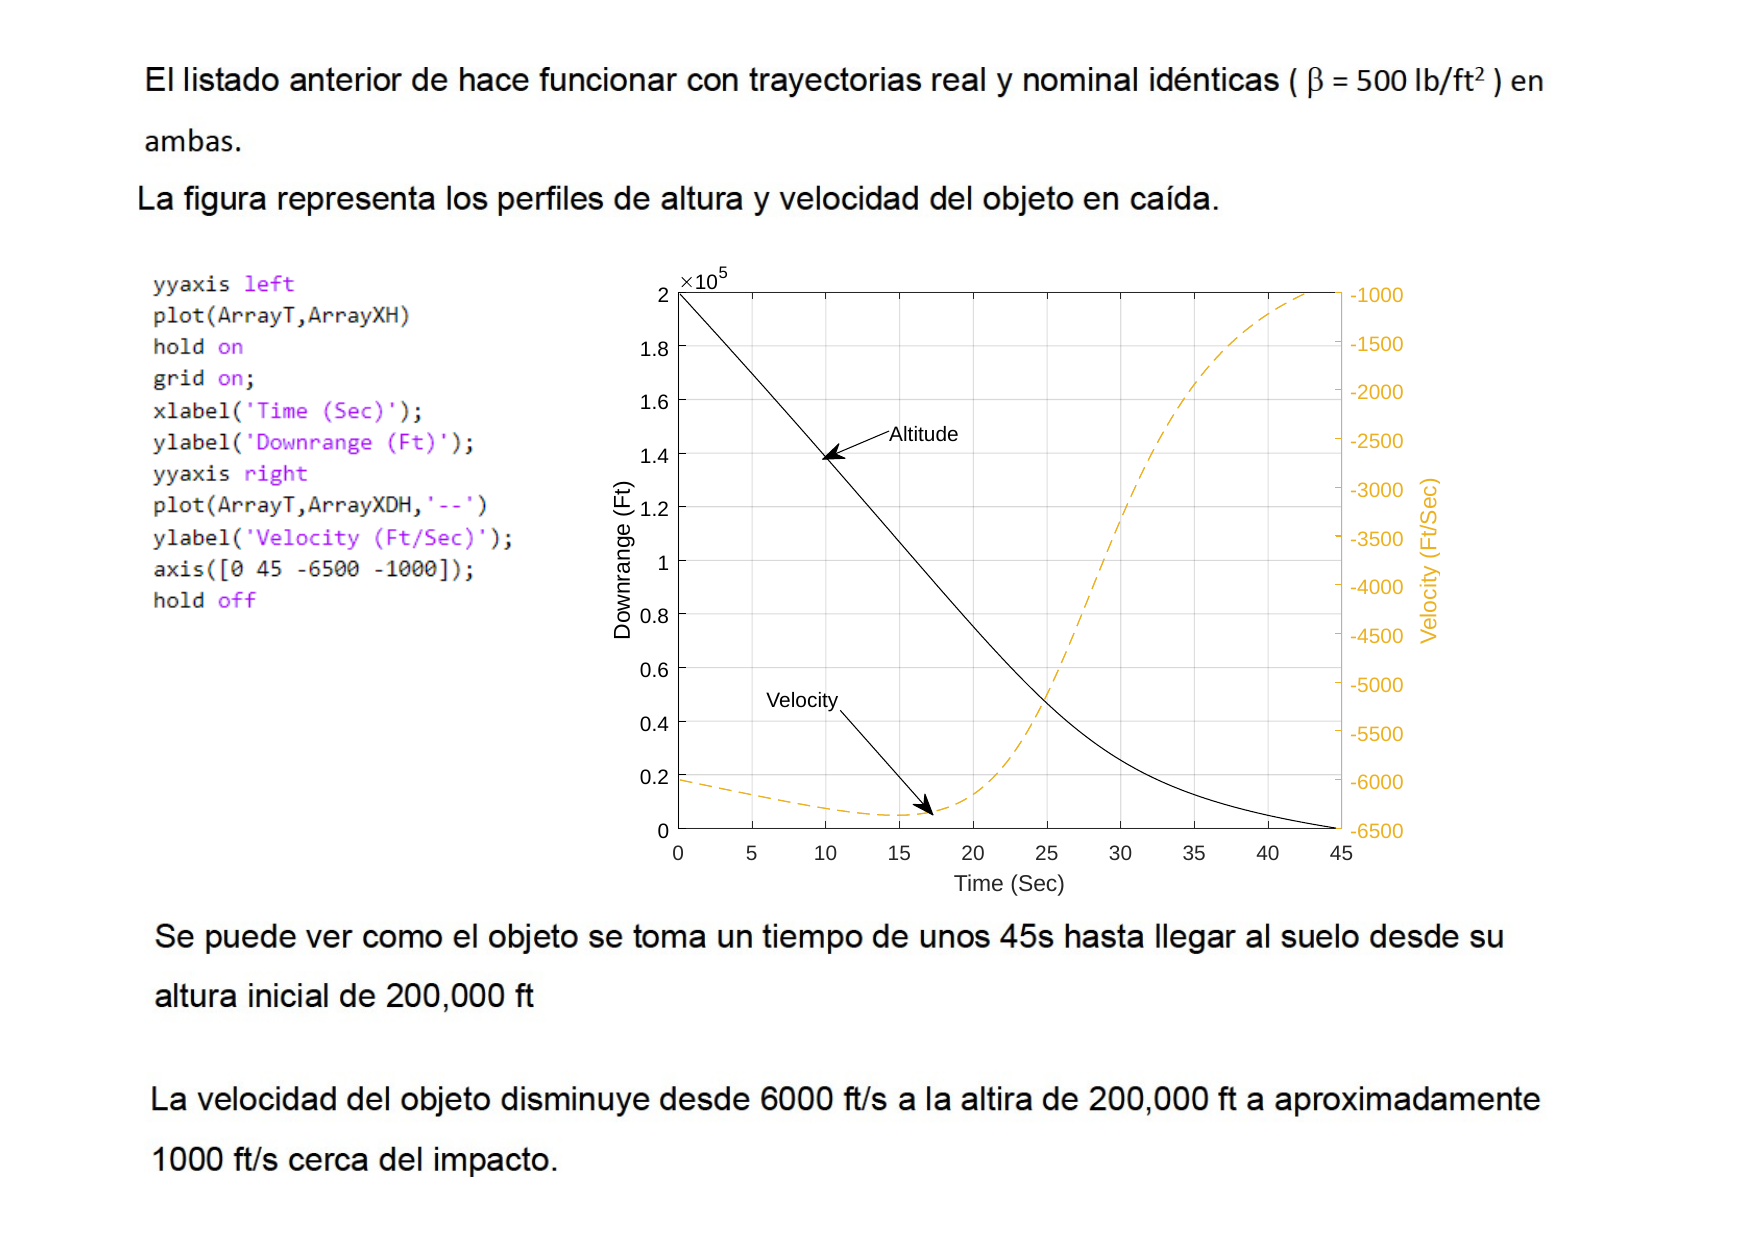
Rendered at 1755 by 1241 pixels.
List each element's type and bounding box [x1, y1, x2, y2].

picture [564, 243, 1440, 900]
picture [144, 904, 1558, 1178]
picture [138, 66, 1552, 233]
picture [144, 268, 521, 623]
